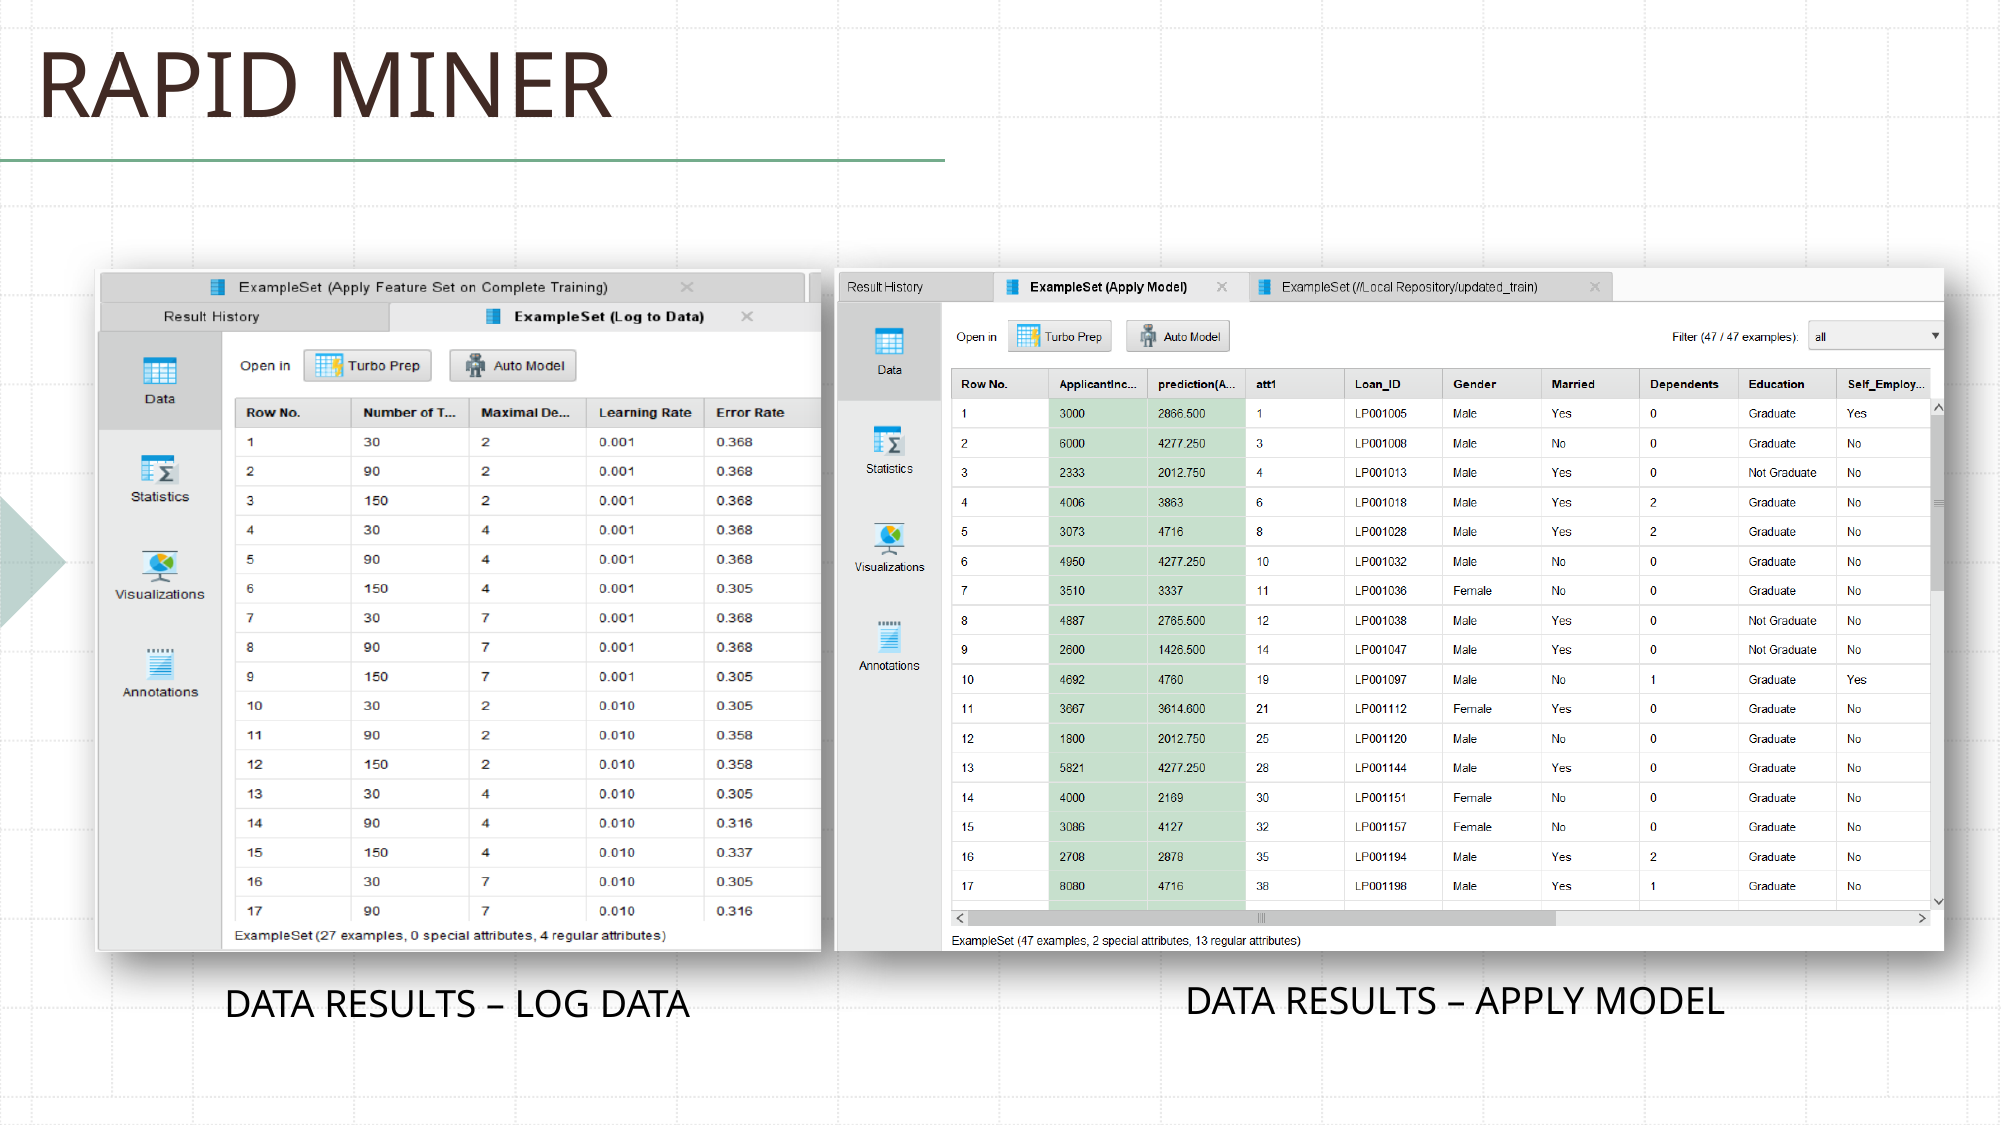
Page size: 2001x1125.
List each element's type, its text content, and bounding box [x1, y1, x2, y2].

picture [834, 268, 1945, 951]
picture [94, 269, 822, 952]
text_box DATA RESULTS – LOG DATA [93, 972, 822, 1033]
text_box DATA RESULTS – APPLY MODEL [1091, 970, 1820, 1030]
title RAPID MINER [20, 18, 908, 143]
